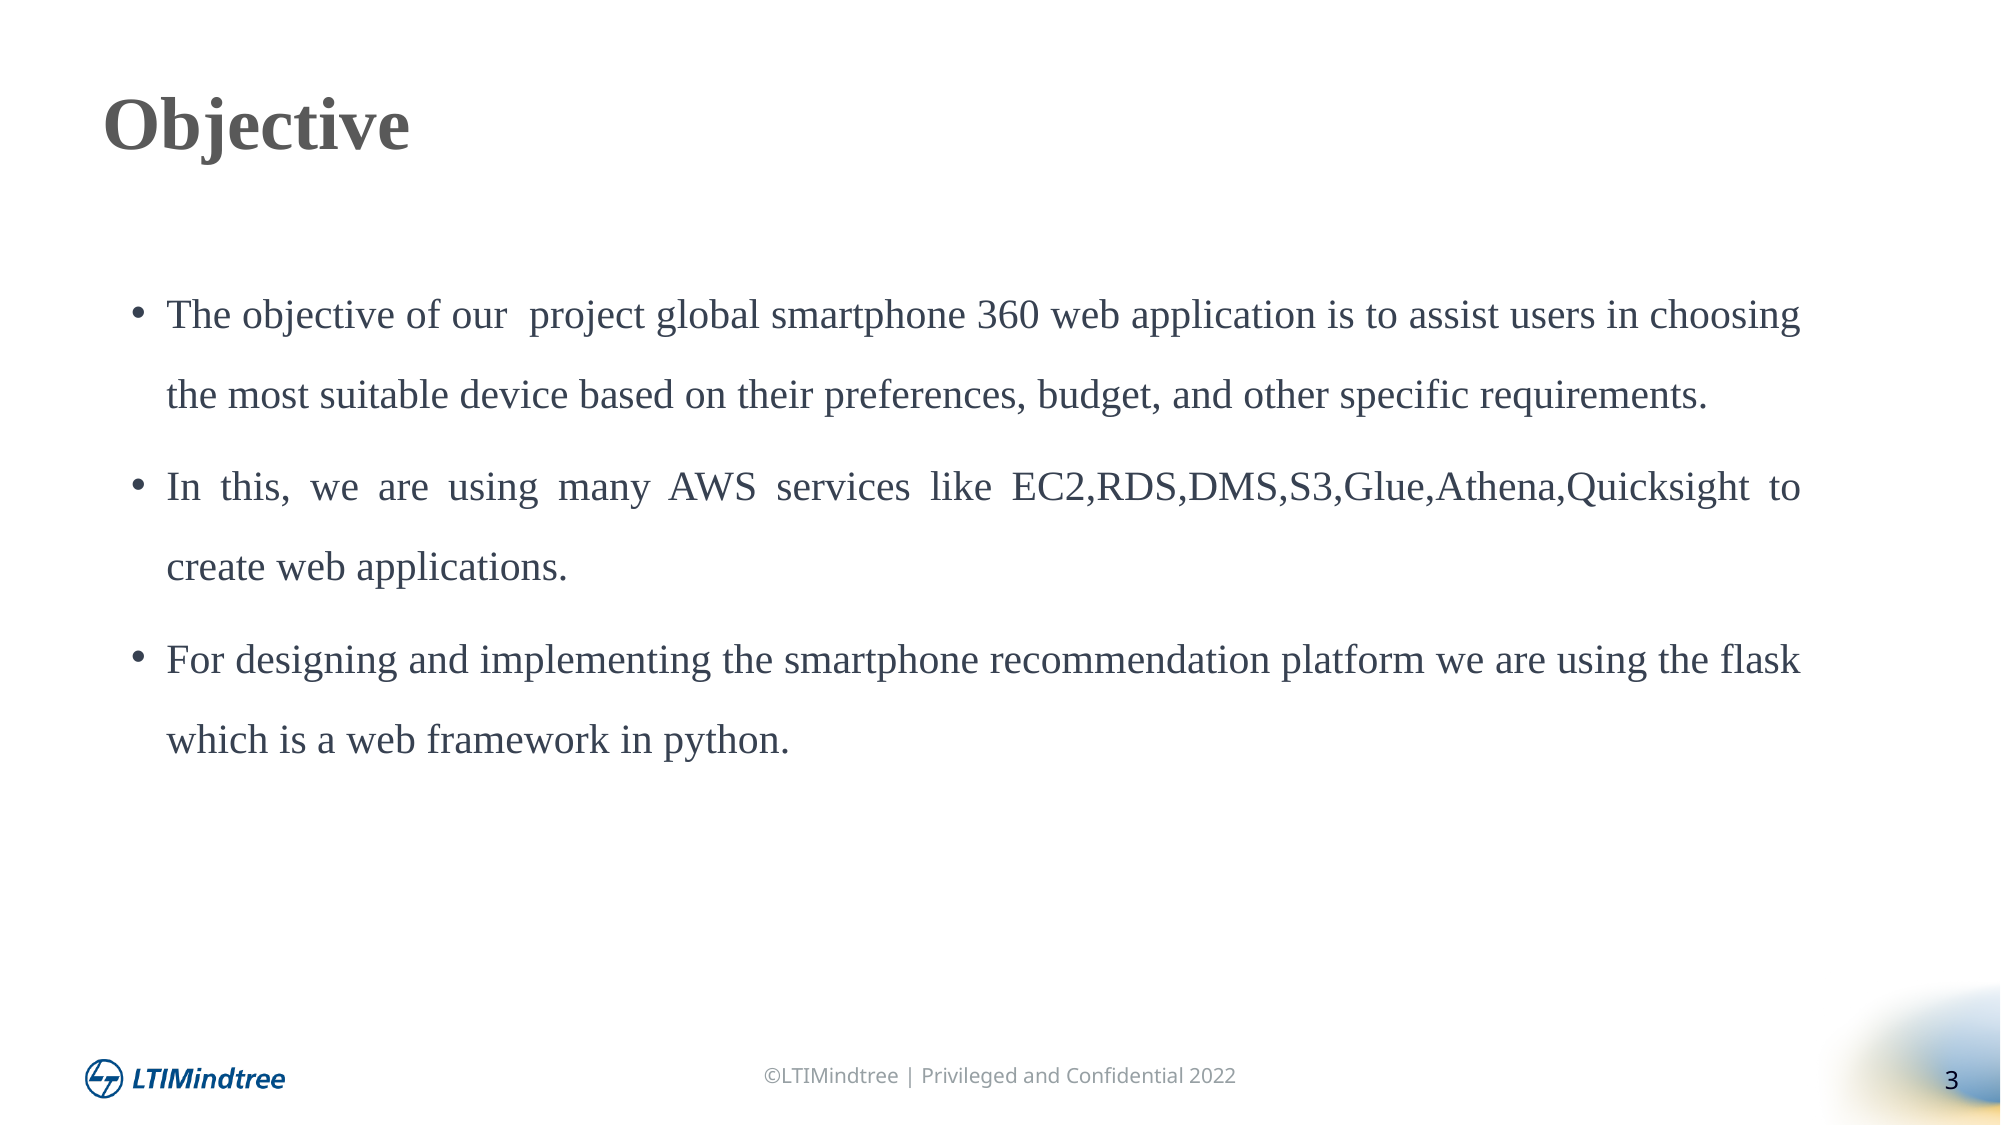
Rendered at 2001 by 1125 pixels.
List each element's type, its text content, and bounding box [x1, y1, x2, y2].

picture [1774, 966, 2001, 1125]
list Objective [87, 77, 1913, 149]
list The objective of our project global smartphone 360 web application is to assist users in choosing the most suitable device based on their preferences, budget, and other specific requirements. In this, we are using many AWS services like EC2,RDS,DMS,S3,Glue,Athena,Quicksight to create web applications. For designing and implementing the smartphone recommendation platform we are using the flask which is a web framework in python. [116, 228, 1818, 834]
